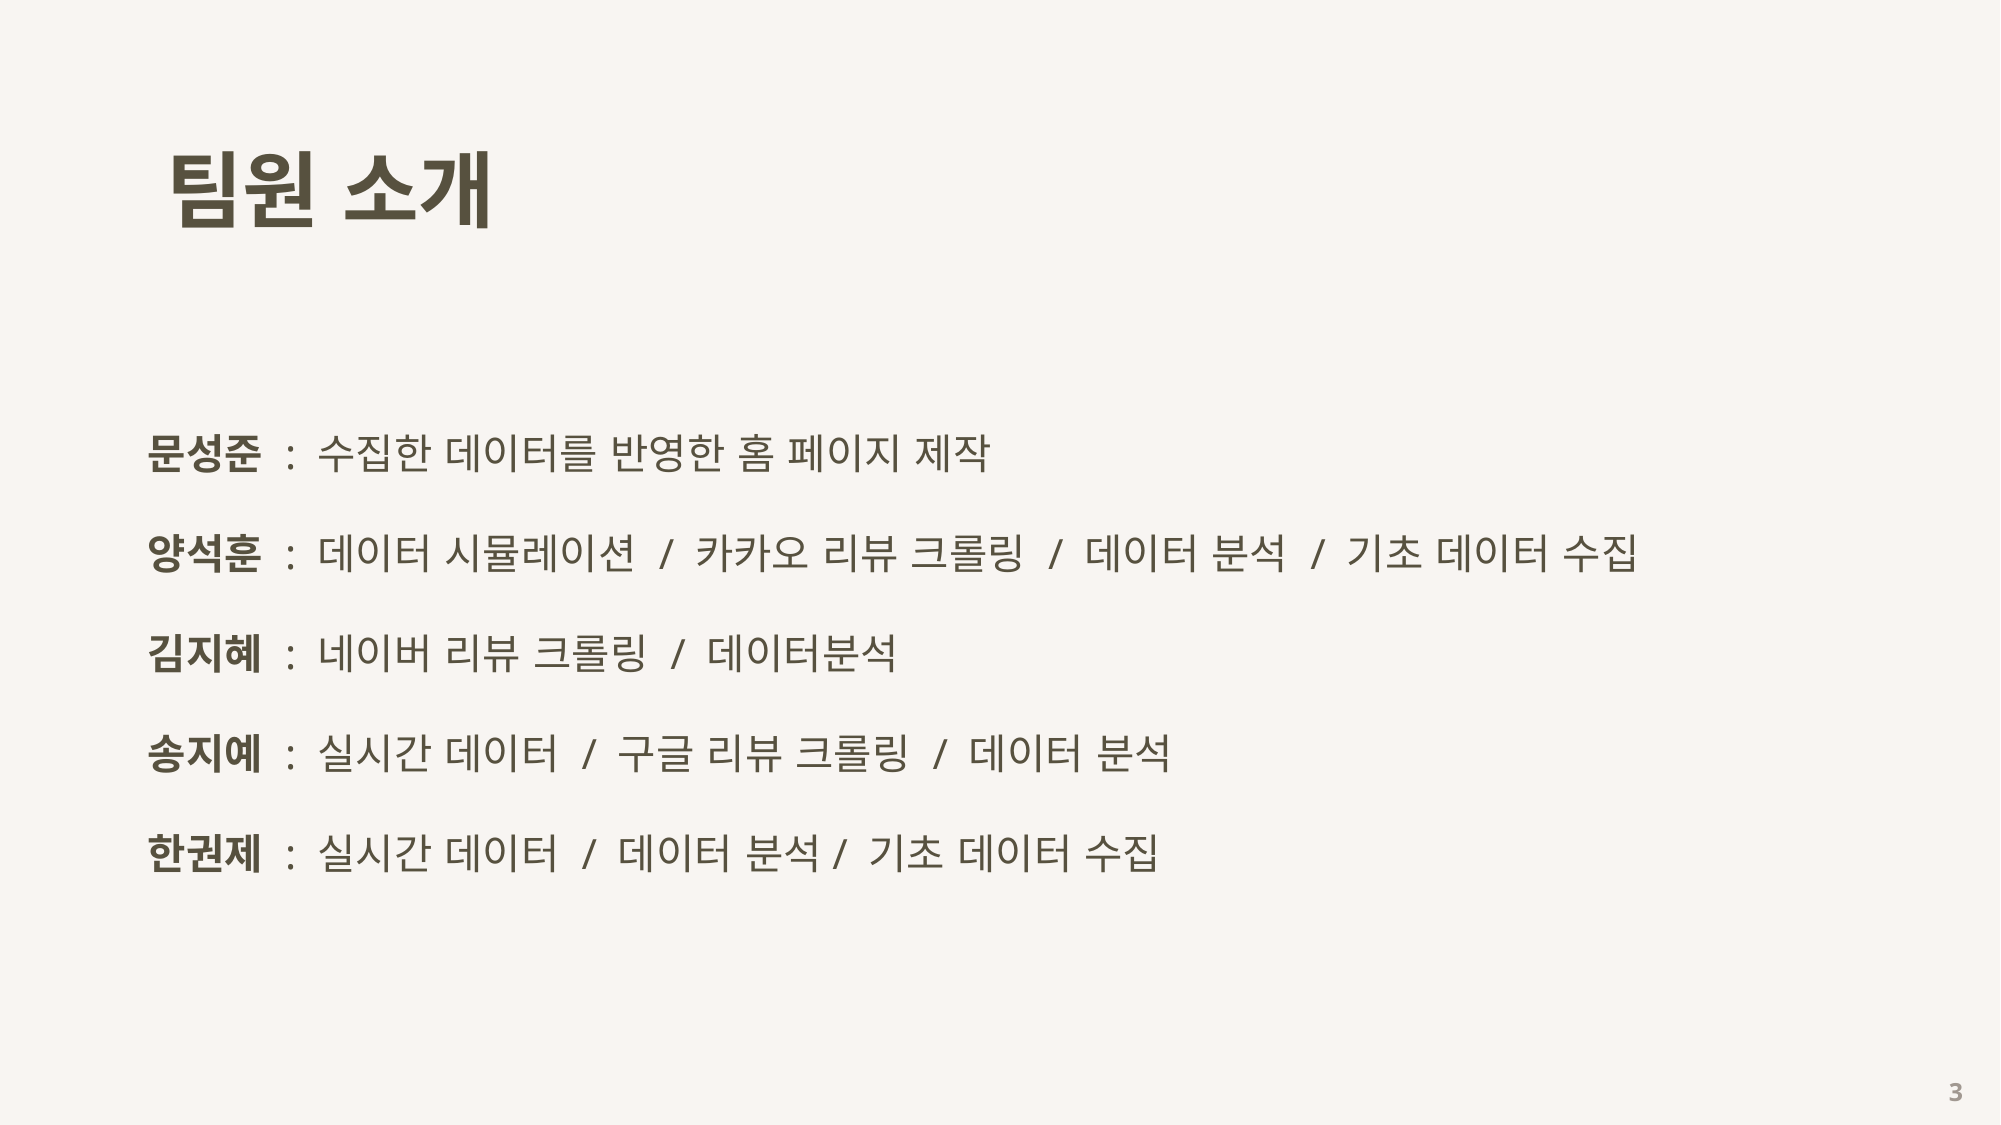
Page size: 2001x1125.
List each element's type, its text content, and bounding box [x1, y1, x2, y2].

text_box 팀원 소개 [151, 130, 511, 246]
text_box 문성준 : 수집한 데이터를 반영한 홈 페이지 제작 양석훈 : 데이터 시뮬레이션 / 카카오 리뷰 크롤링 / 데이터 분석 / 기초 데이터 수집 김지혜 : 네이버 리뷰 크롤링 / 데이터분석 송지예 : 실시간 데이터 / 구글 리뷰 크롤링 / 데이터 분석 한권제 : 실시간 데이터 / 데이터 분석/ 기초 데이터 수집 [132, 370, 1858, 886]
text_box 3 [1927, 1069, 2000, 1115]
